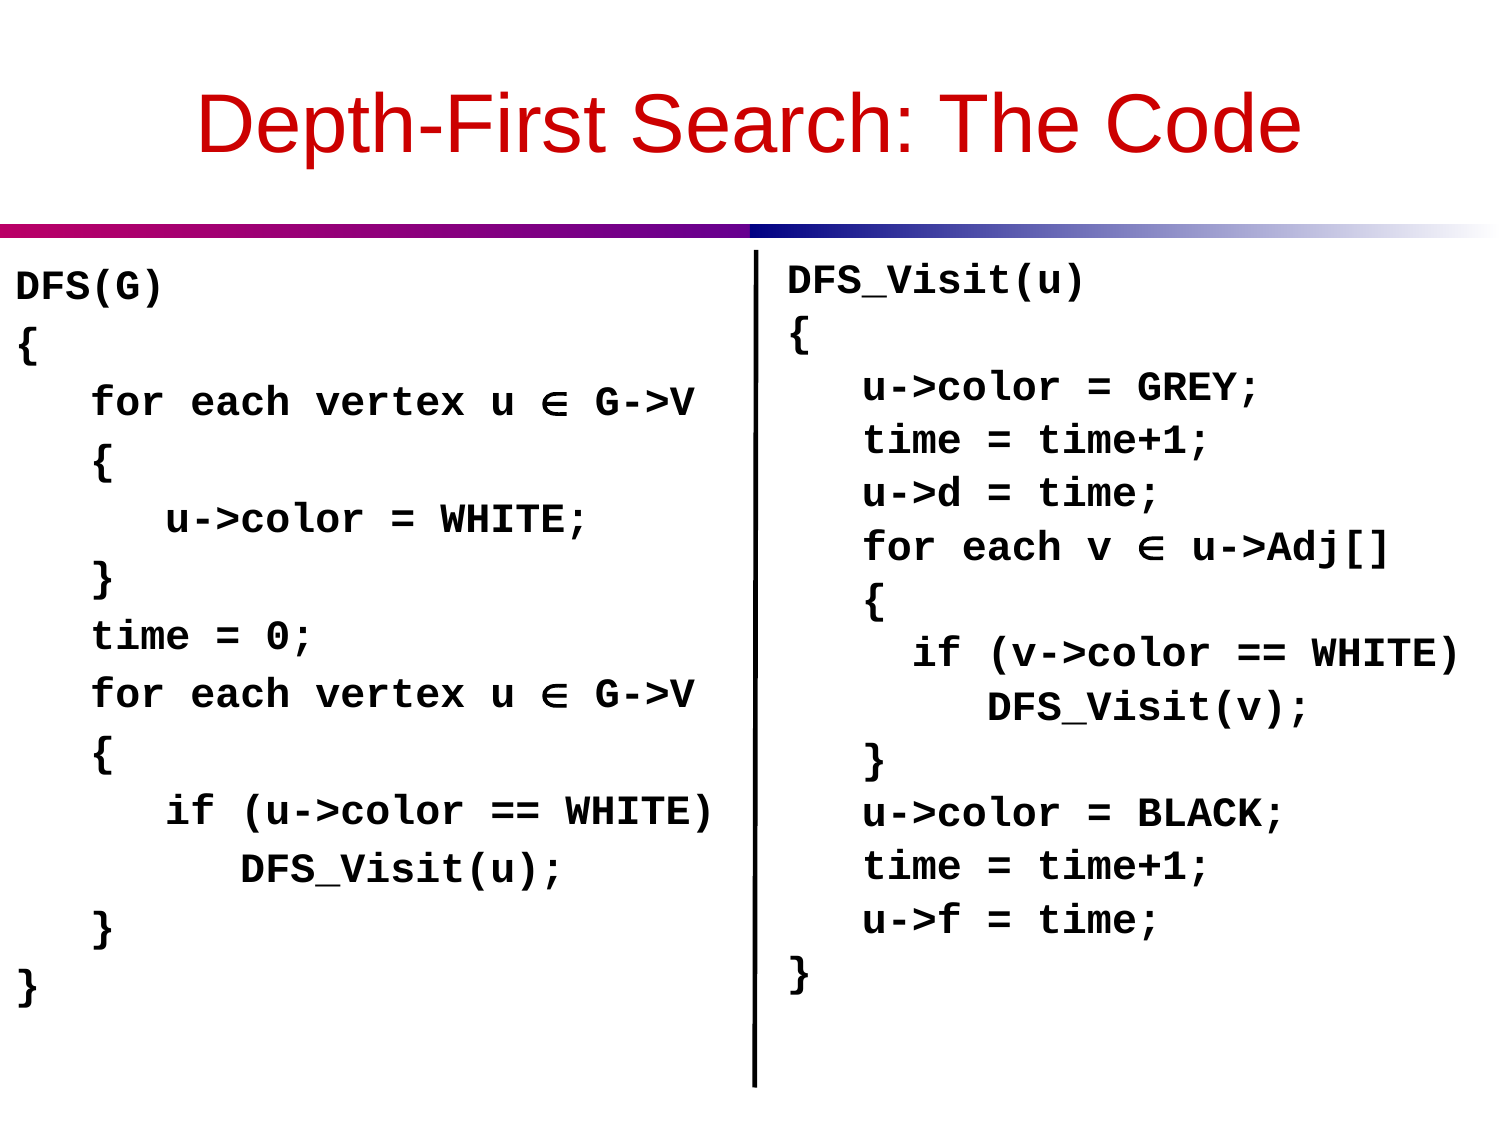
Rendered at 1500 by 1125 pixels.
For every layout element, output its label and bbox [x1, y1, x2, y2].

list [771, 249, 1498, 1023]
list [0, 249, 738, 1044]
title [75, 37, 1425, 200]
